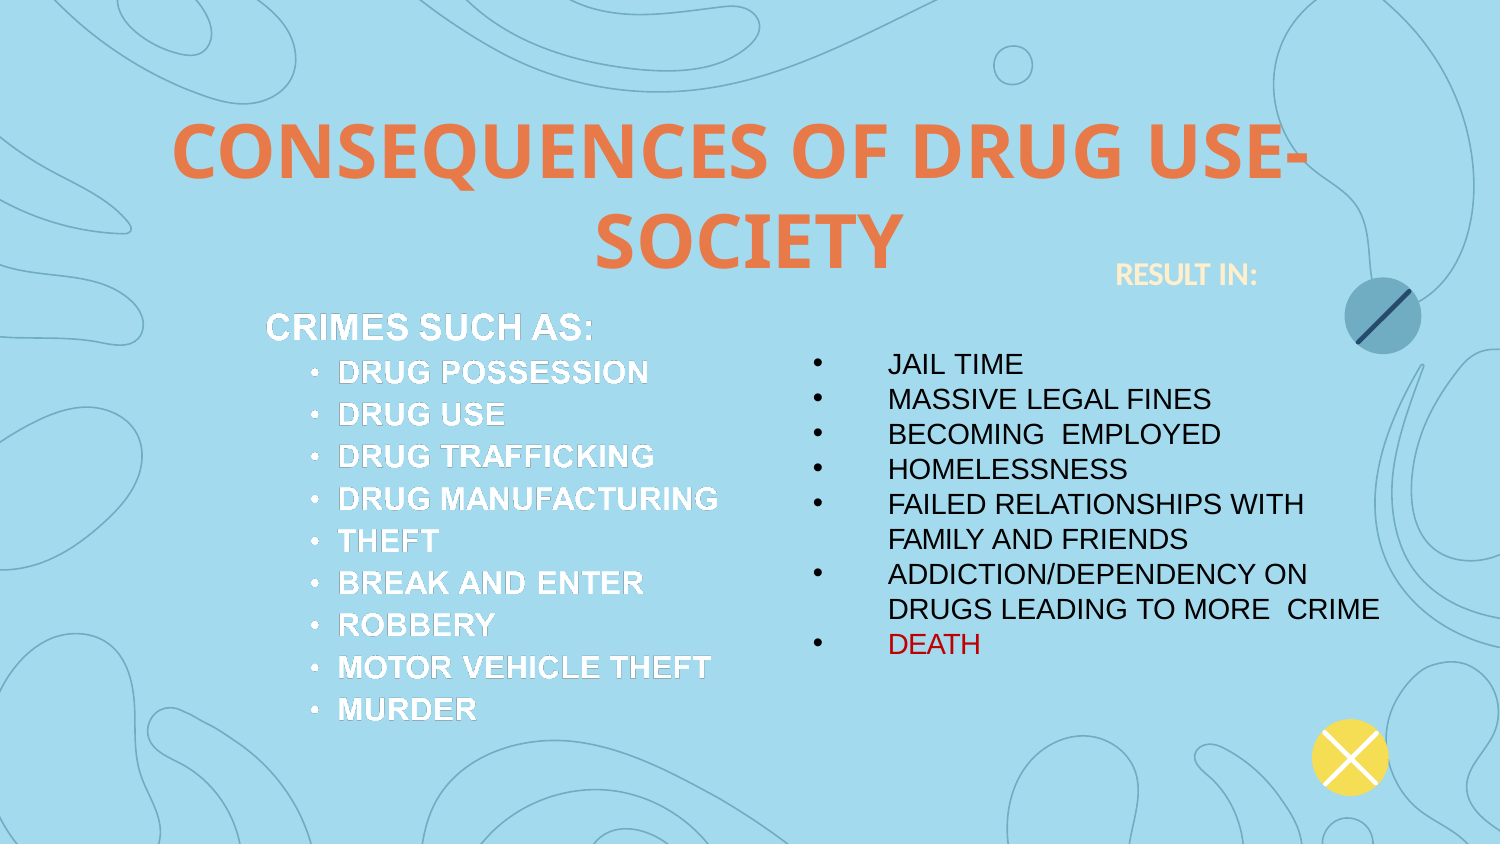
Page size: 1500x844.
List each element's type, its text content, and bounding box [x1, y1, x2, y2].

subtitle RESULT IN: [990, 253, 1383, 331]
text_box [1311, 718, 1390, 797]
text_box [1344, 277, 1422, 355]
title CONSEQUENCES OF DRUG USE- SOCIETY [116, 88, 1383, 167]
picture [241, 292, 738, 748]
text_box JAIL TIME MASSIVE LEGAL FINES BECOMING EMPLOYED HOMELESSNESS FAILED RELATIONSHIPS WITH FAMILY AND FRIENDS ADDICTION/DEPENDENCY ON DRUGS LEADING TO MORE CRIME DEATH [796, 337, 1412, 668]
